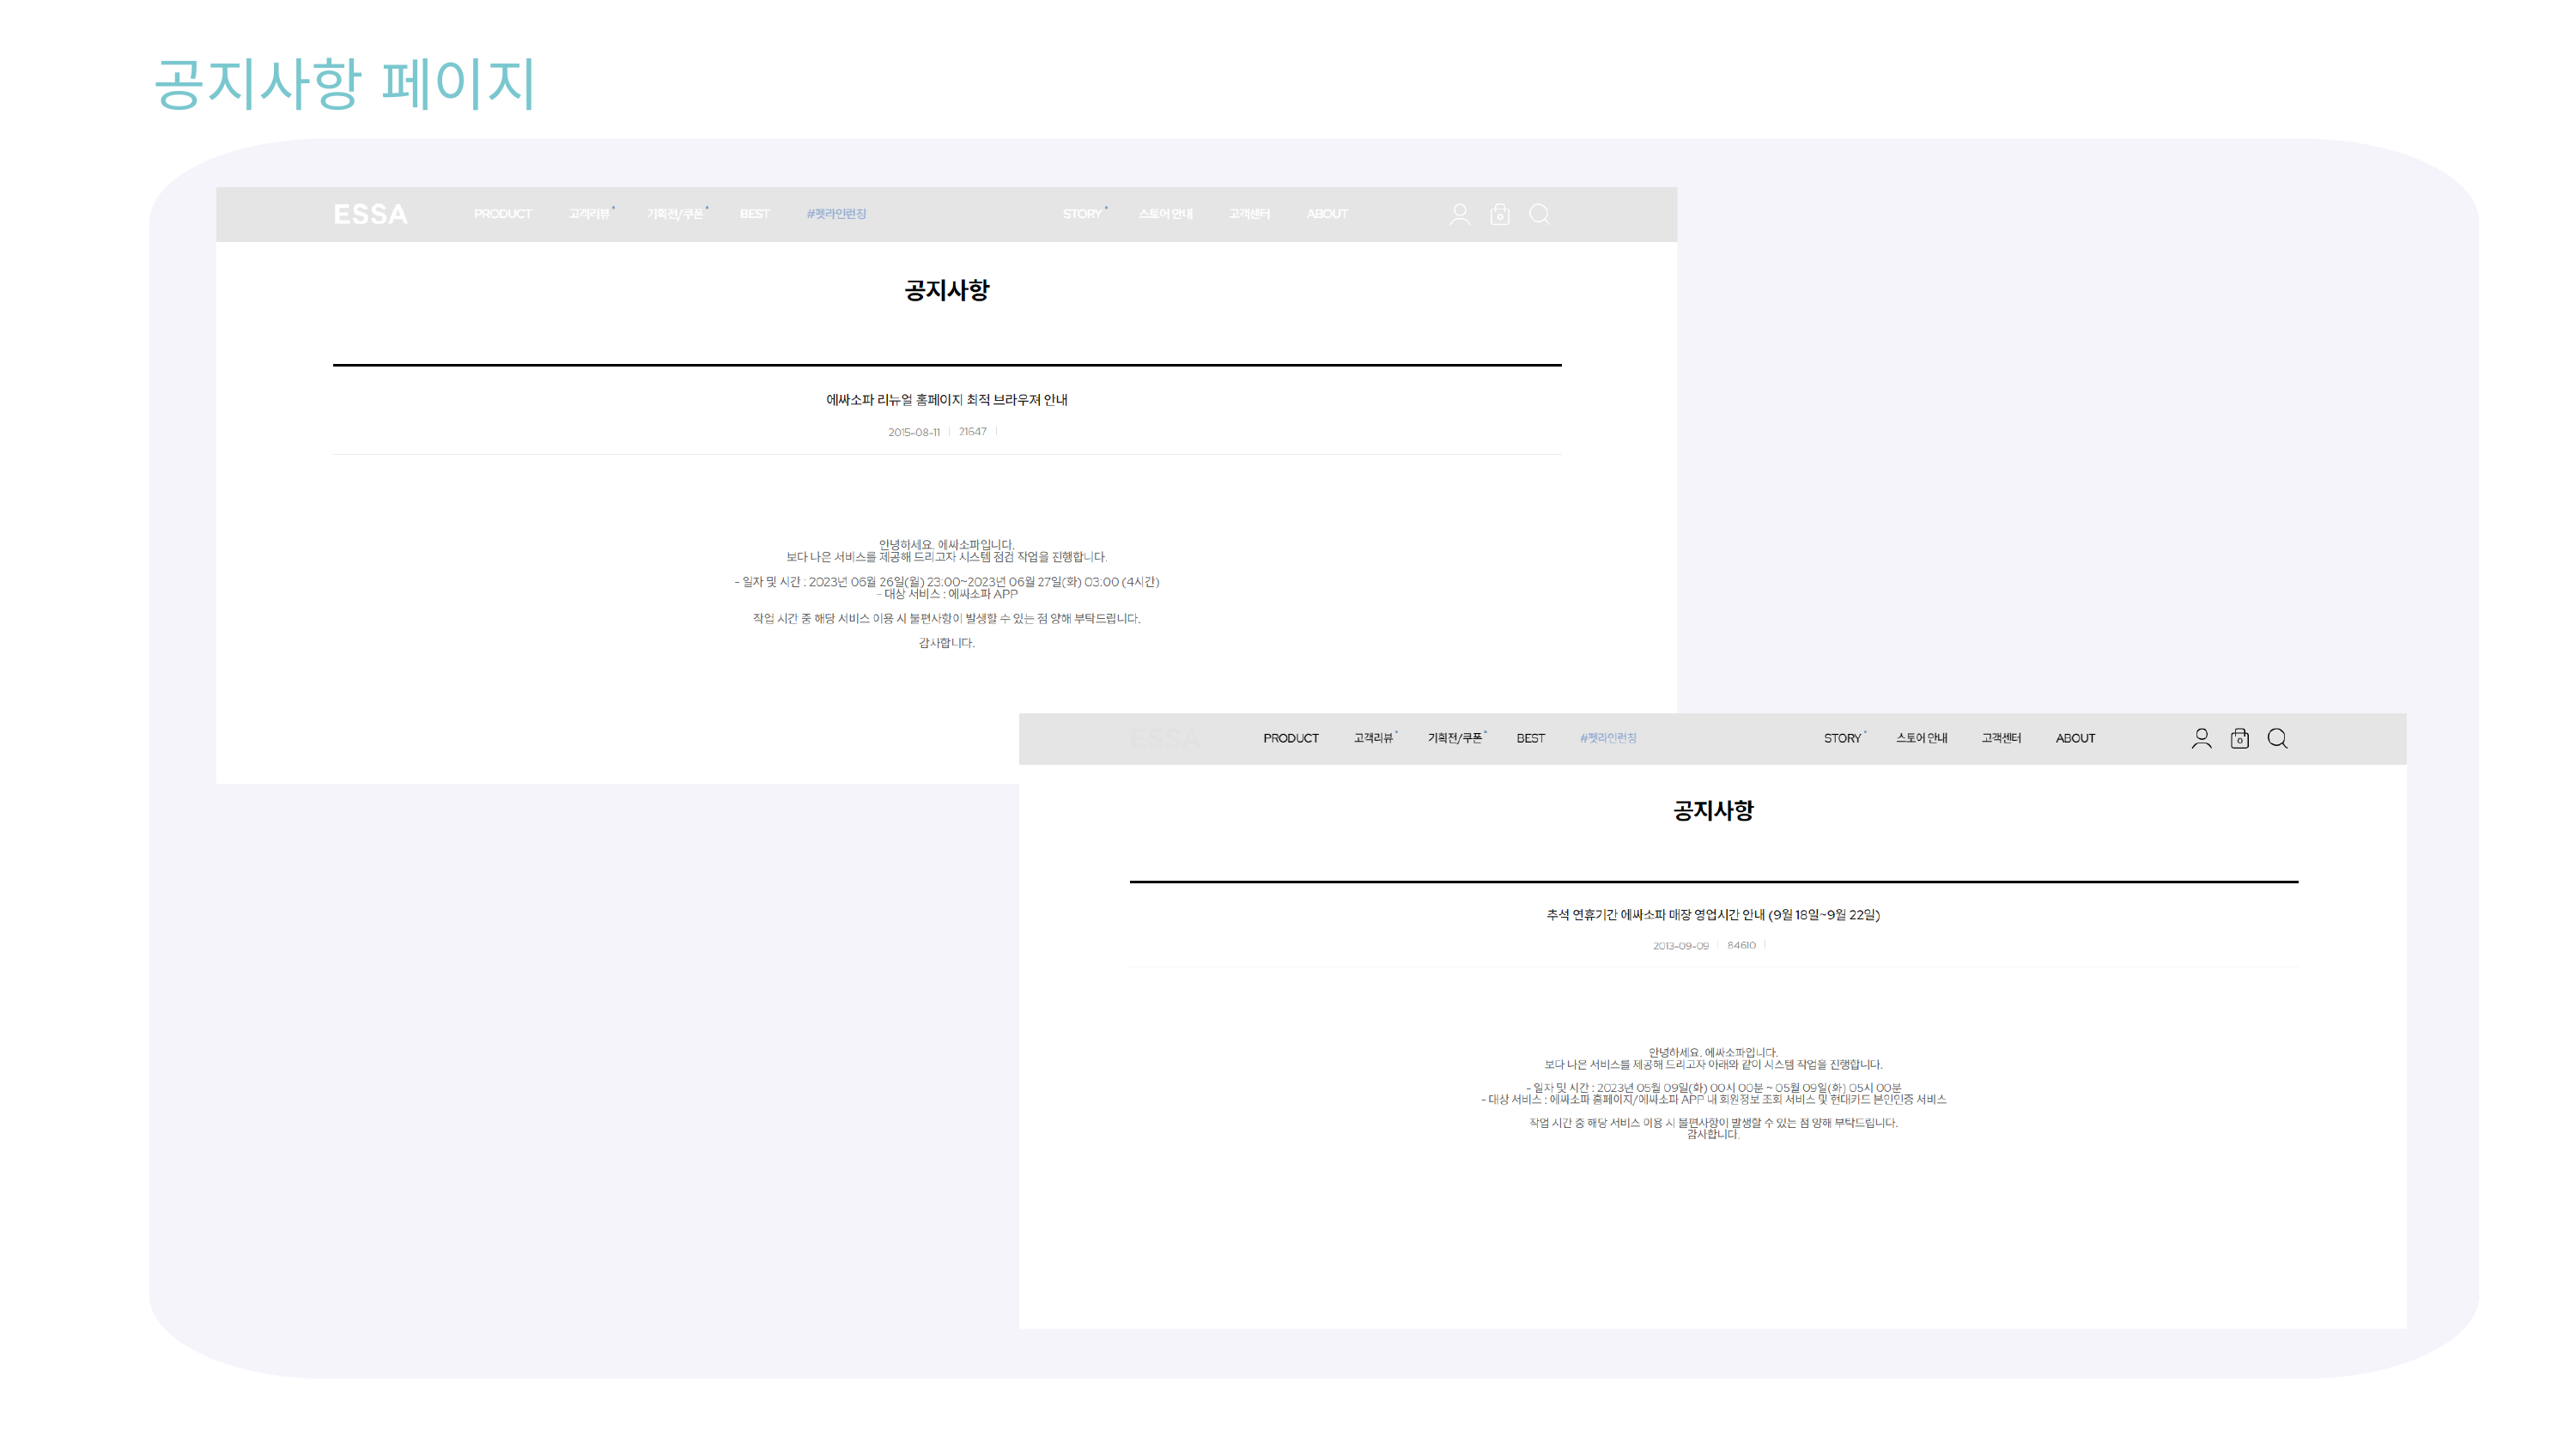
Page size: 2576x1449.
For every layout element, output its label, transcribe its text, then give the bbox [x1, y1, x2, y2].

text_box 공지사항 페이지 [140, 42, 623, 124]
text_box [149, 138, 2480, 1379]
picture [216, 187, 2408, 1330]
